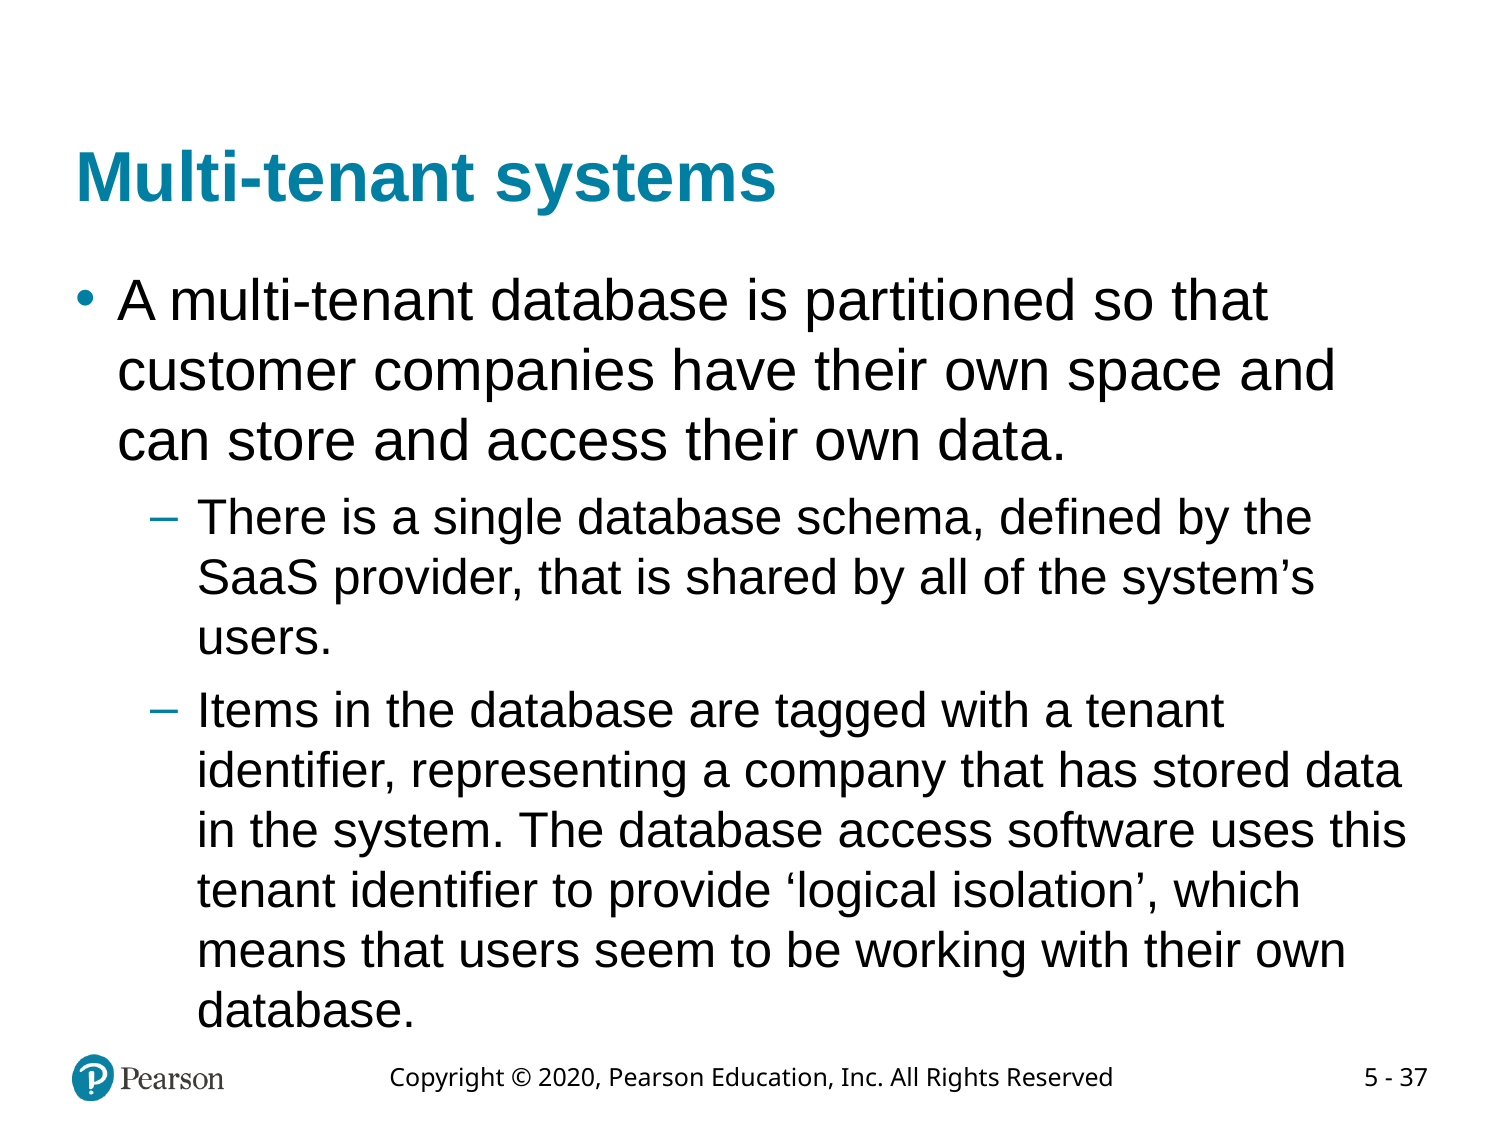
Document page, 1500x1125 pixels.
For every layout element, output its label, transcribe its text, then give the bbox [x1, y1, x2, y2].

picture [81, 1064, 107, 1089]
picture [99, 1054, 224, 1101]
title Multi-tenant systems [75, 35, 1425, 216]
picture [72, 1087, 83, 1101]
list A multi-tenant database is partitioned so that customer companies have their own space and can store and access their own data. There is a single database schema, defined by the SaaS provider, that is shared by all of the system’s users. Items in the database are tagged with a tenant identifier, representing a company that has stored data in the system. The database access software uses this tenant identifier to provide ‘logical isolation’, which means that users seem to be working with their own database. [75, 262, 1425, 1038]
picture [72, 1054, 89, 1072]
